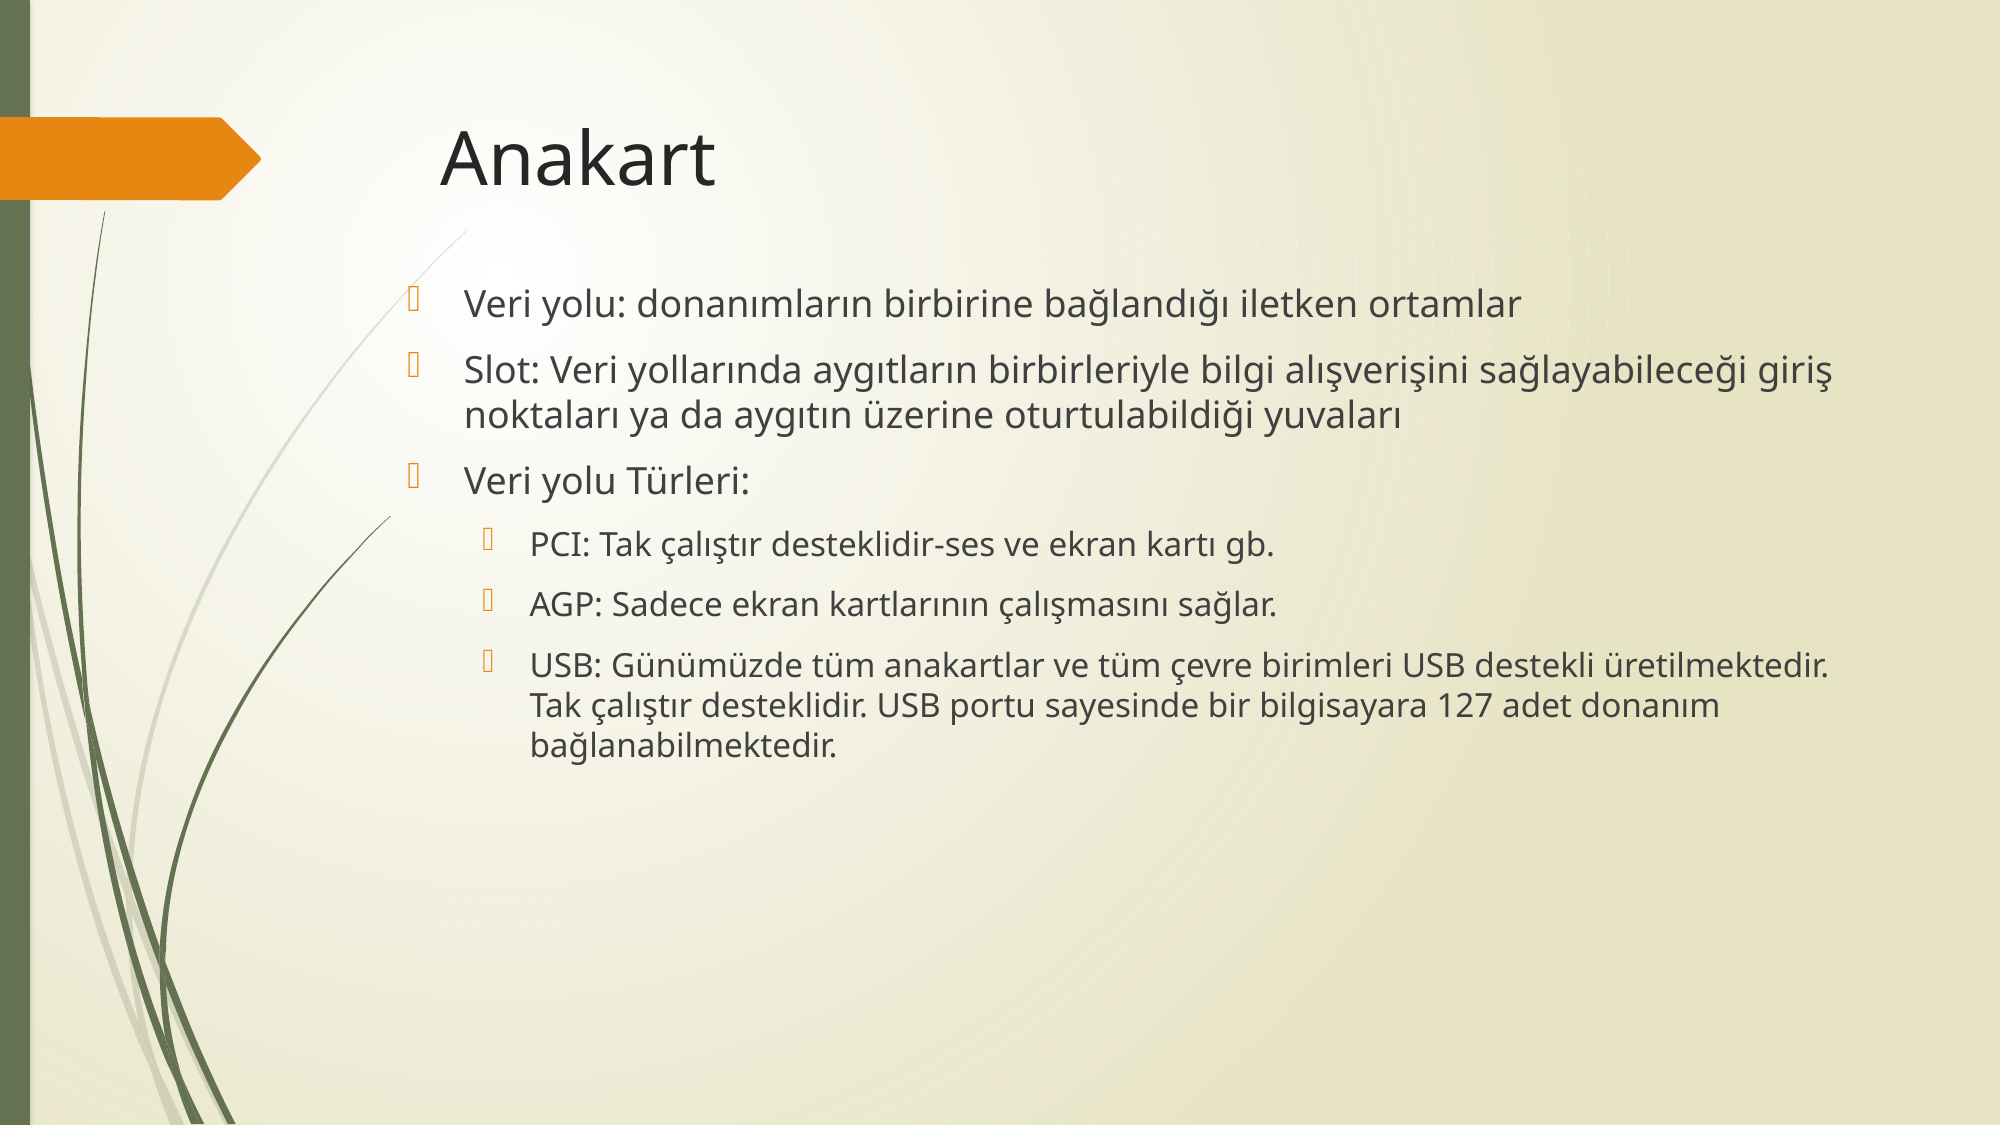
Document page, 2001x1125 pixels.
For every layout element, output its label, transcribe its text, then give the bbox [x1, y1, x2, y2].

title Anakart [425, 102, 1888, 313]
list Veri yolu: donanımların birbirine bağlandığı iletken ortamlar Slot: Veri yollarında aygıtların birbirleriyle bilgi alışverişini sağlayabileceği giriş noktaları ya da aygıtın üzerine oturtulabildiği yuvaları Veri yolu Türleri: PCI: Tak çalıştır desteklidir-ses ve ekran kartı gb. AGP: Sadece ekran kartlarının çalışmasını sağlar. USB: Günümüzde tüm anakartlar ve tüm çevre birimleri USB destekli üretilmektedir. Tak çalıştır desteklidir. USB portu sayesinde bir bilgisayara 127 adet donanım bağlanabilmektedir. [392, 272, 1856, 893]
